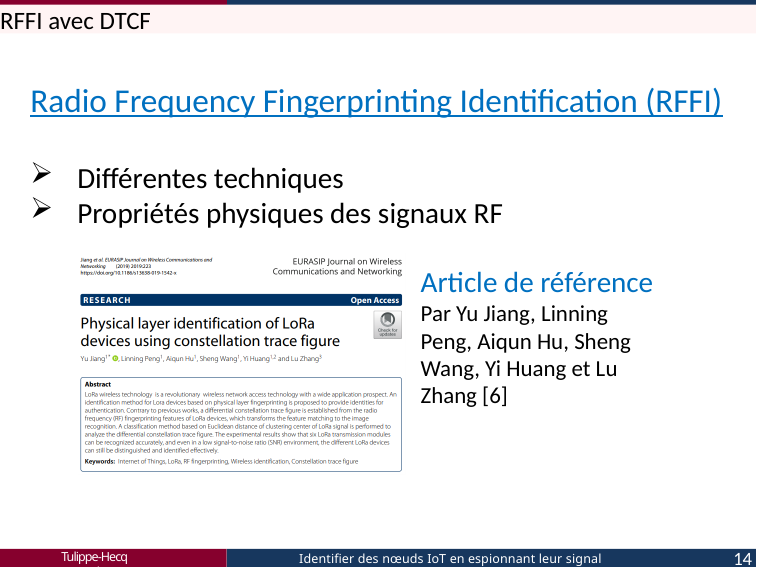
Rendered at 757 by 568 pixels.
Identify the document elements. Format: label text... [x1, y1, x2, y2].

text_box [0, 2, 757, 34]
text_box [0, 548, 757, 568]
picture [77, 252, 406, 475]
text_box Radio Frequency Fingerprinting Identification (RFFI) Différentes techniques Propriétés physiques des signaux RF [15, 71, 753, 282]
text_box Article de référence Par Yu Jiang, Linning Peng, Aiqun Hu, Sheng Wang, Yi Huang et Lu Zhang [6] [409, 256, 680, 416]
